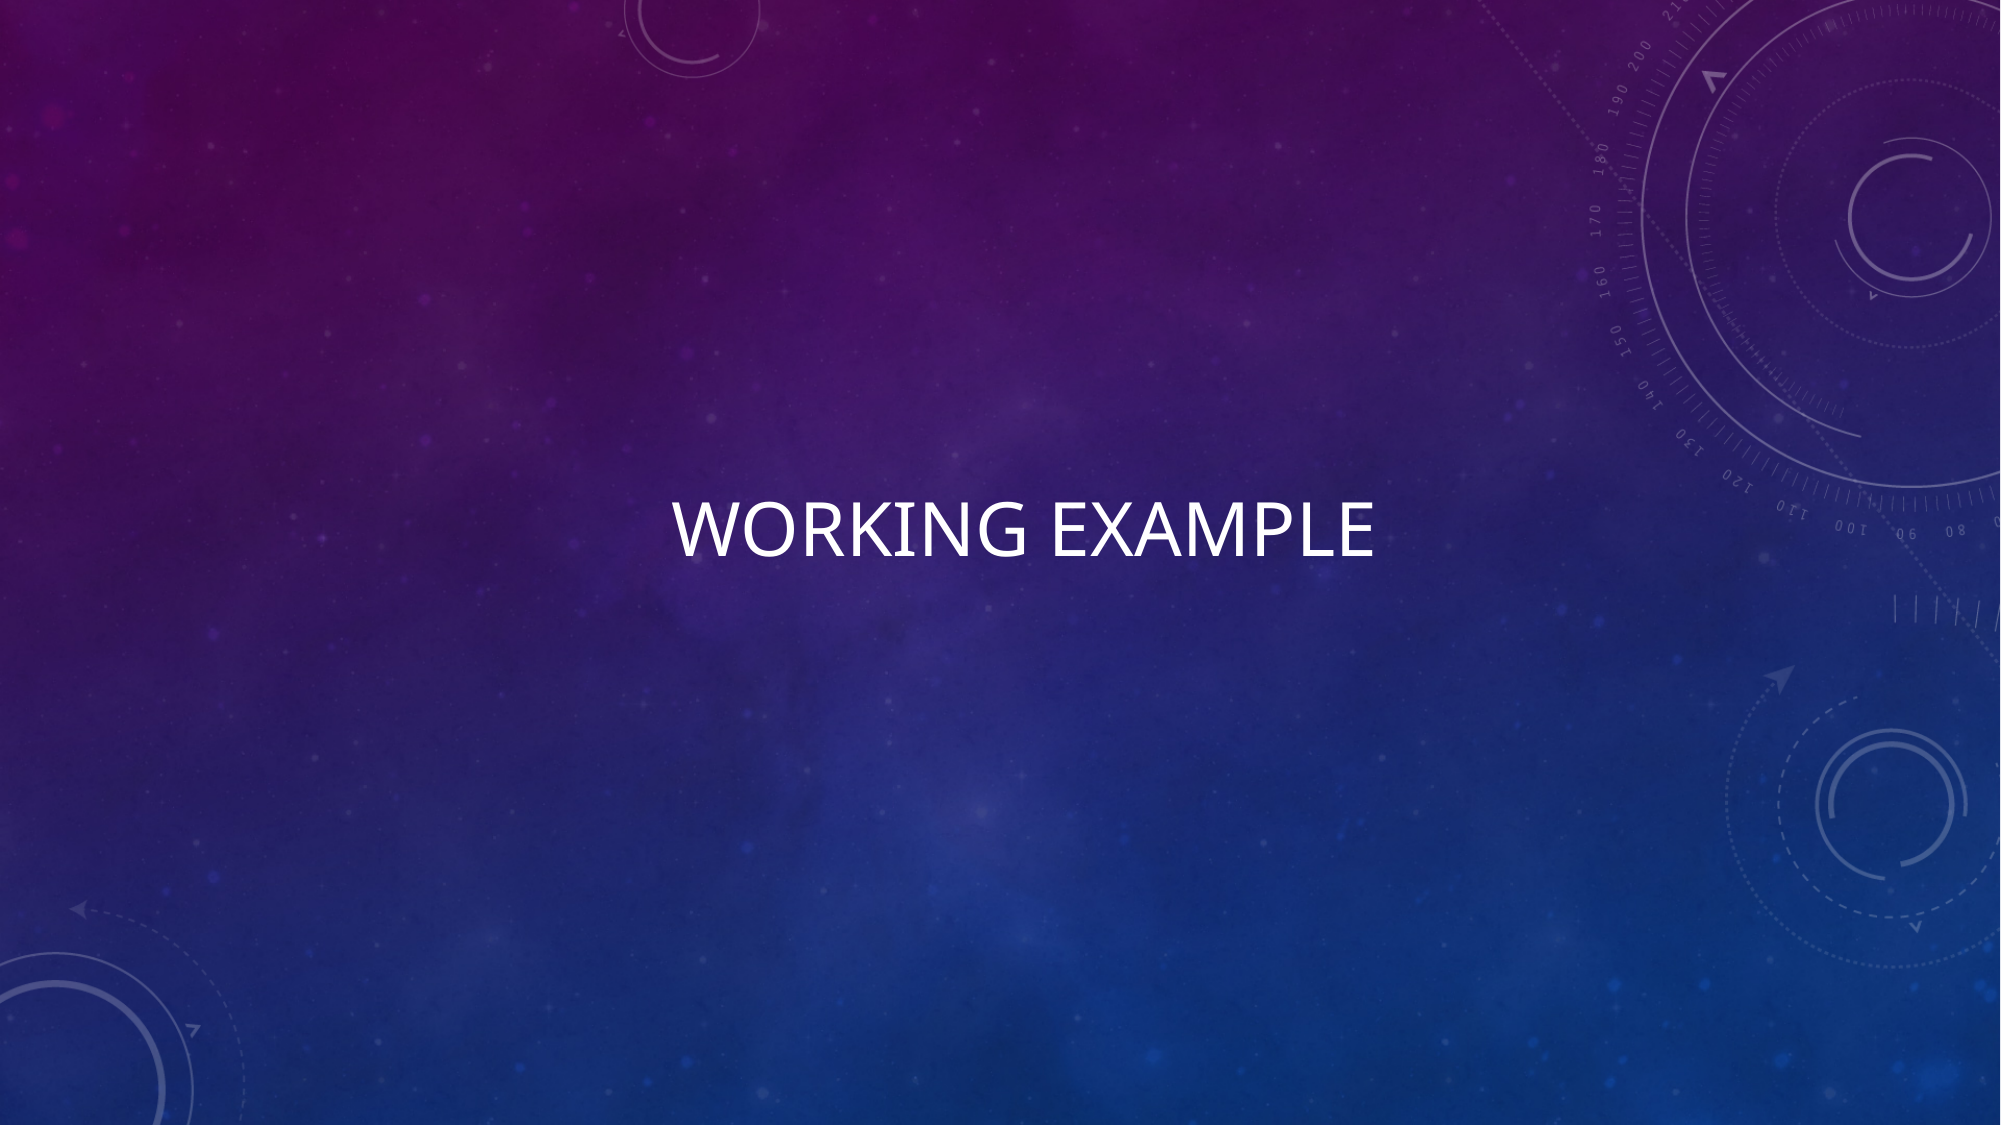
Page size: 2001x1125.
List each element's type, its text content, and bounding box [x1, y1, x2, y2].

title Working example [656, 407, 2000, 646]
picture [0, 0, 2001, 1125]
